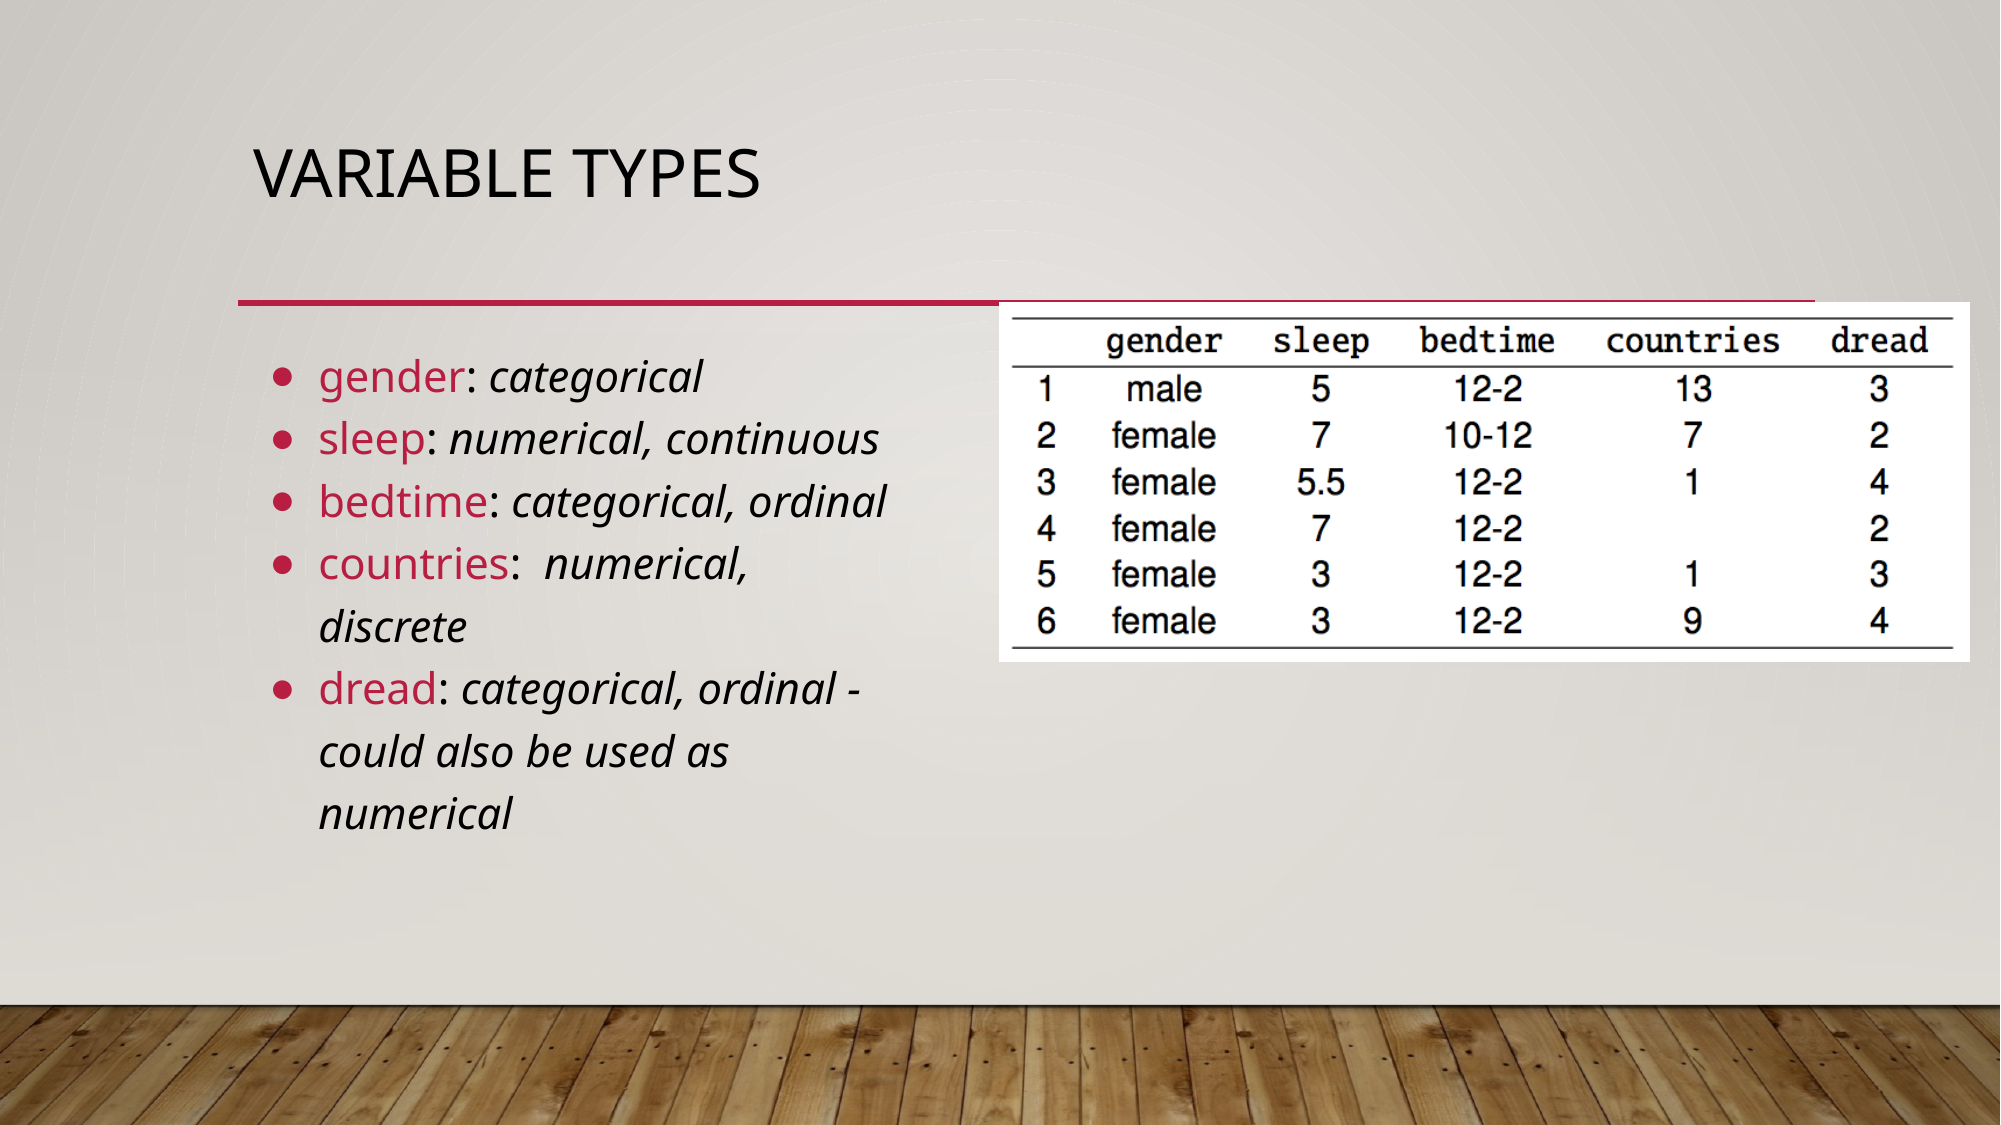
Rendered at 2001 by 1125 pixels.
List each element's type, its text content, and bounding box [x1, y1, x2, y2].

picture [0, 1005, 2000, 1125]
title Variable Types [238, 131, 924, 305]
list gender: categorical sleep: numerical, continuous bedtime: categorical, ordinal countries: numerical, discrete dread: categorical, ordinal - could also be used as numerical [238, 330, 923, 897]
picture [999, 302, 1970, 663]
